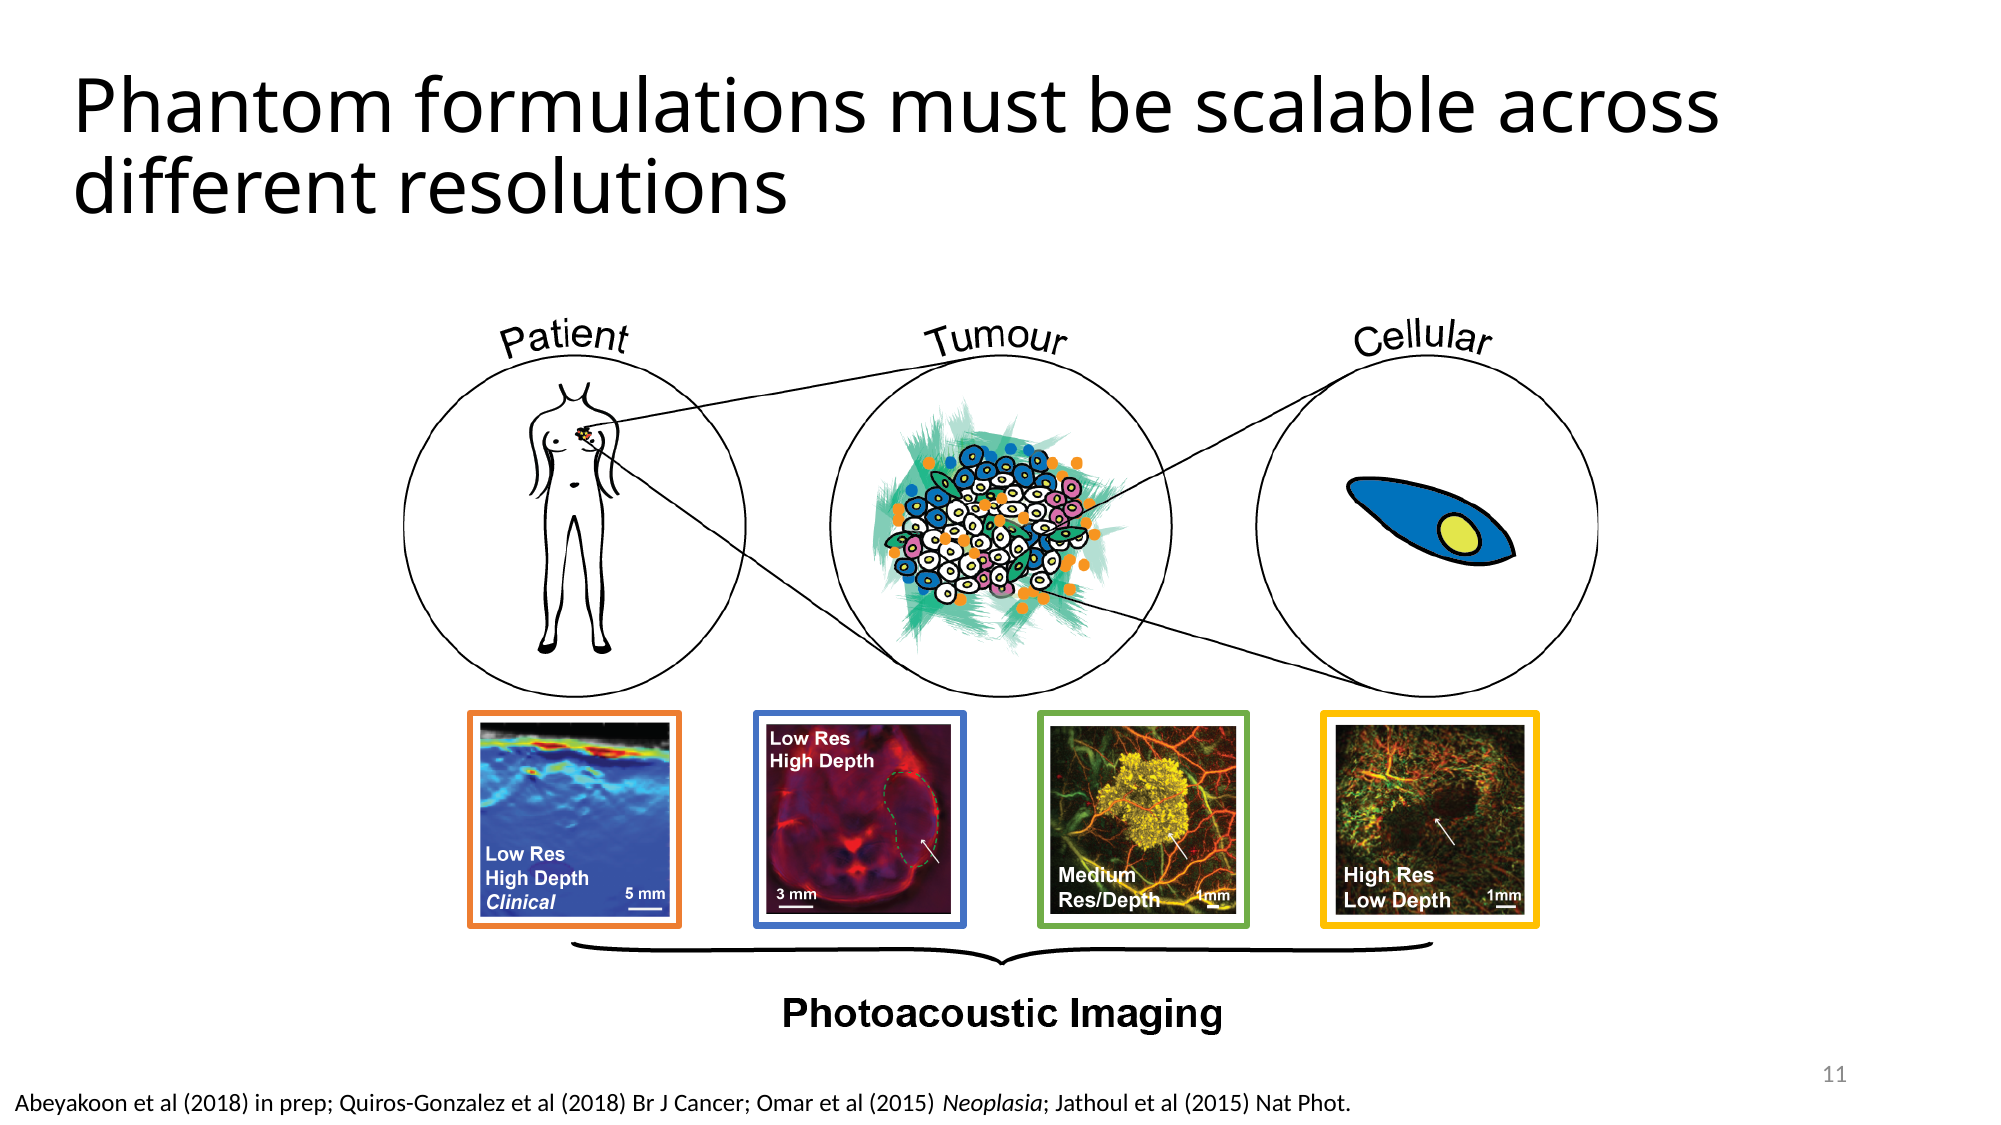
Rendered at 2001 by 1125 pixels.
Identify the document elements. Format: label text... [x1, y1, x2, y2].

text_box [394, 45, 1633, 1042]
slide_number 10 [1412, 1042, 1863, 1103]
title Phantom formulations must be scalable across different resolutions [1633, 59, 1940, 278]
title Phantom formulations must be scalable across different resolutions [57, 59, 394, 278]
text_box Abeyakoon et al (2018) in prep; Quiros-Gonzalez et al (2018) Br J Cancer; Omar et al (2015) Neoplasia; Jathoul et al (2015) Nat Phot. [0, 1079, 1373, 1125]
